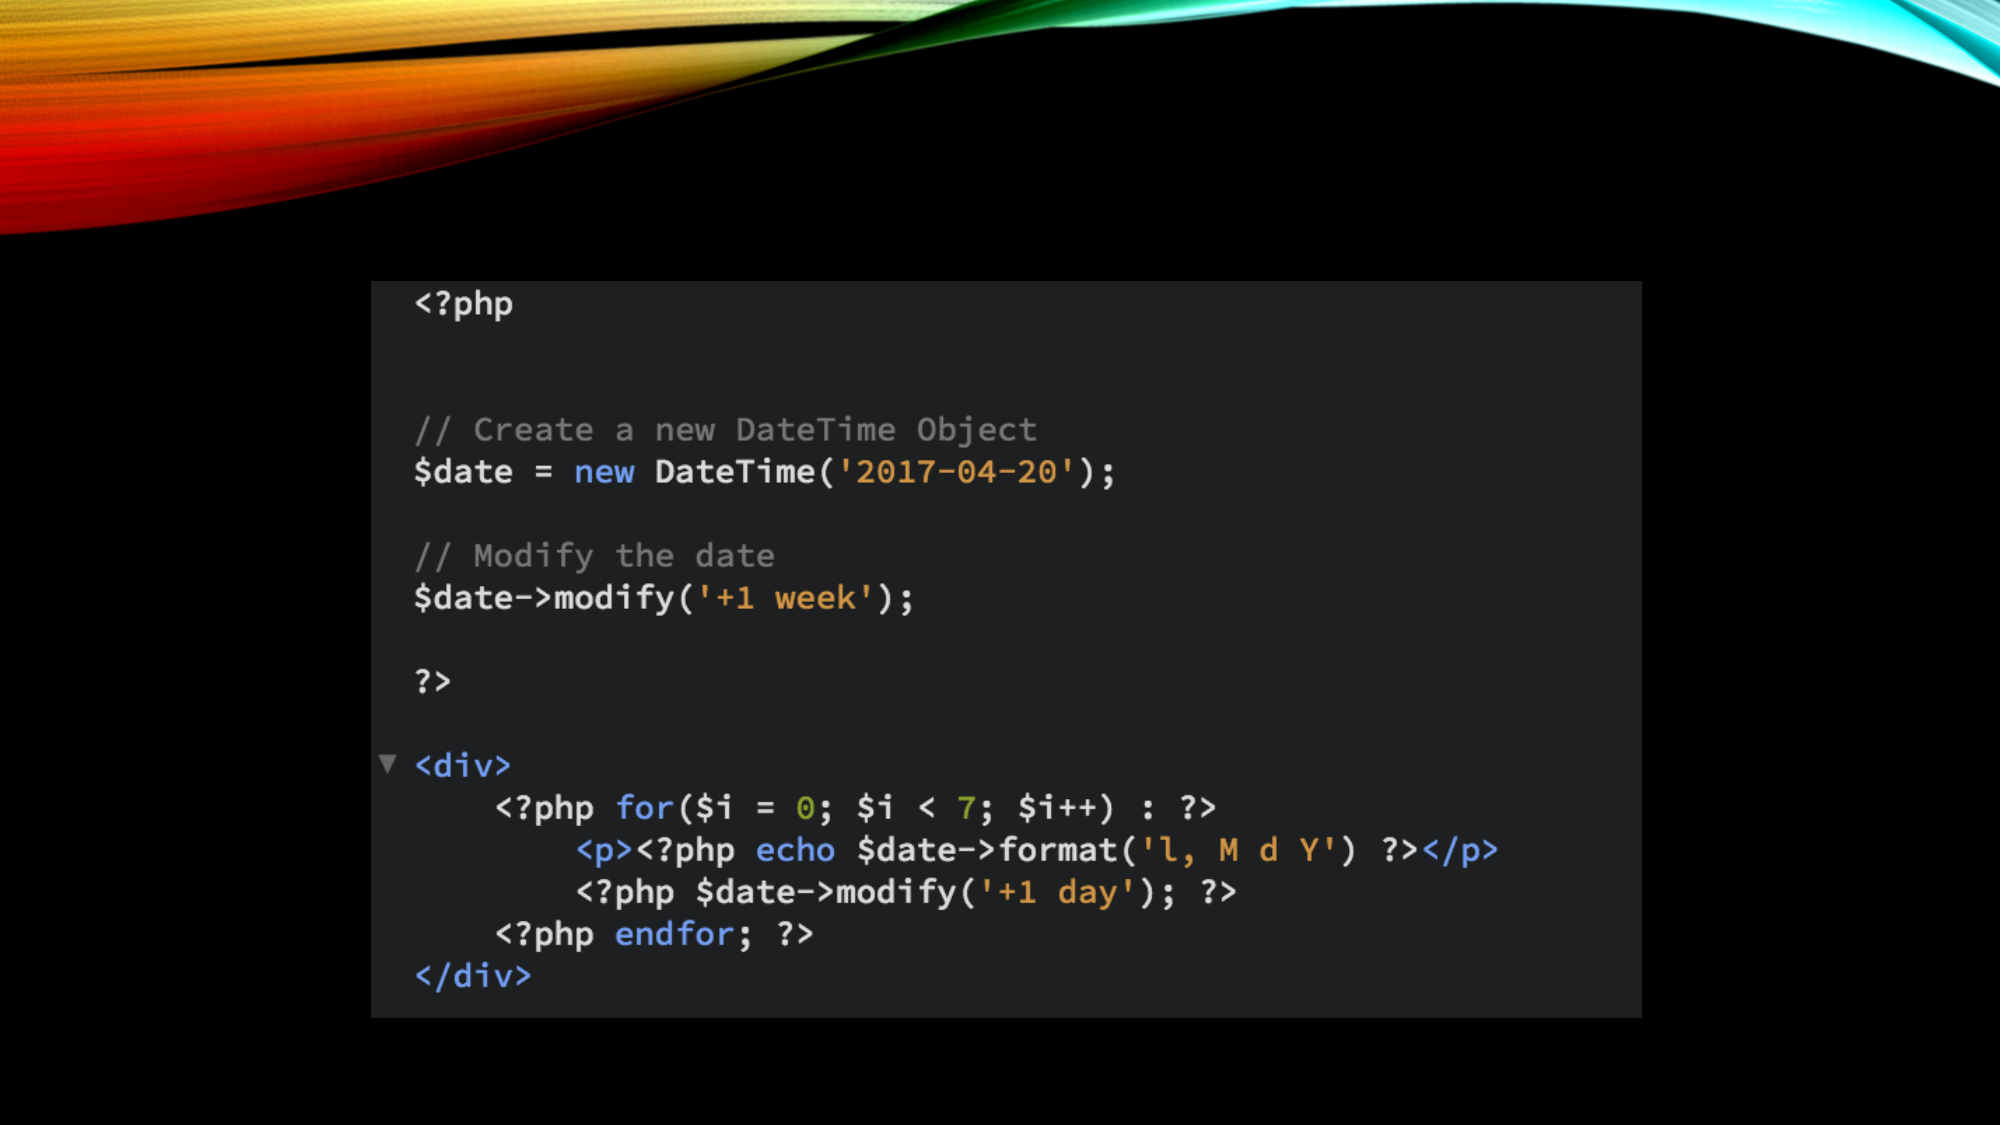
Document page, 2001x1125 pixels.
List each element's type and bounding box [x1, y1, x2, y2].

picture [371, 281, 1643, 1018]
picture [0, 0, 2000, 237]
